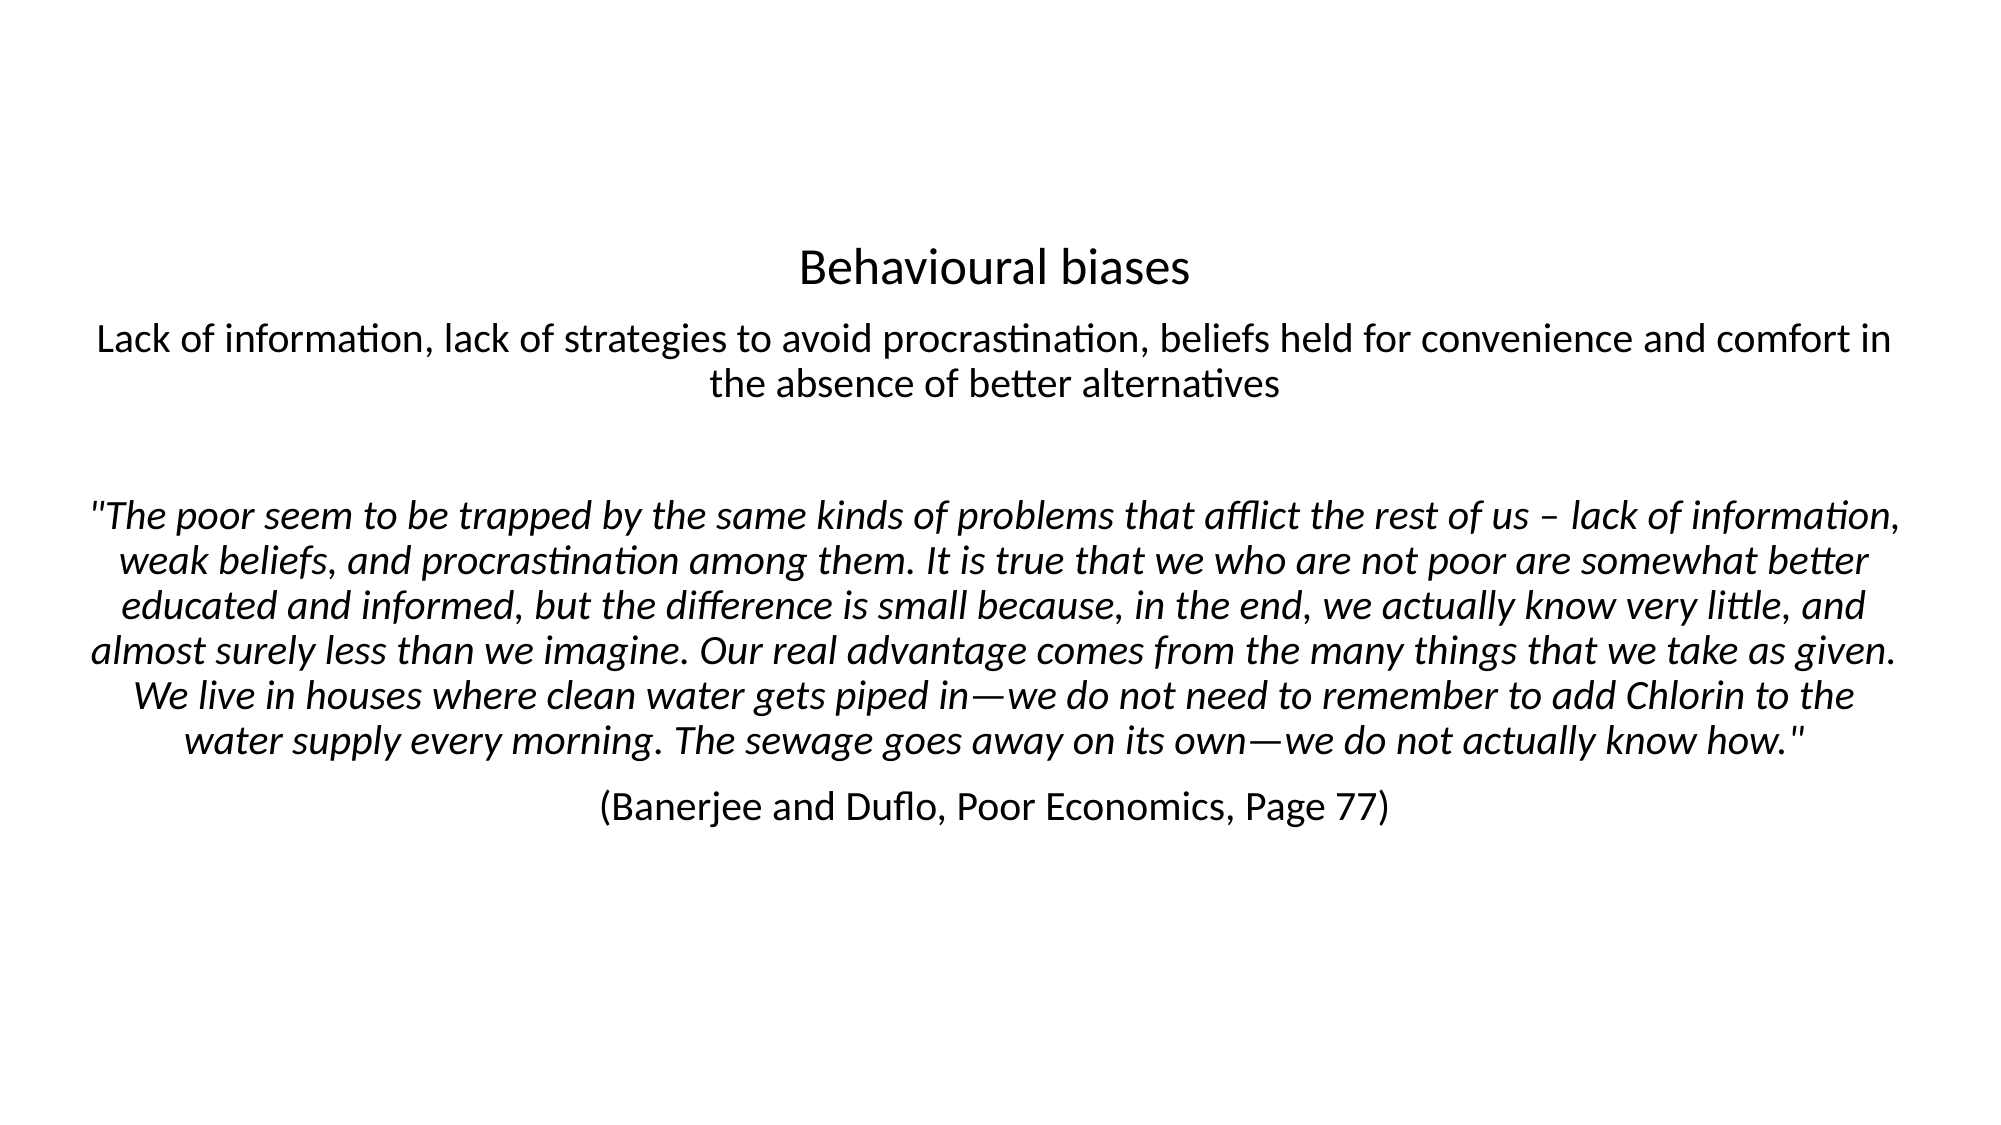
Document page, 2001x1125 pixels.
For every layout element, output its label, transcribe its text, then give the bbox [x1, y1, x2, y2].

list Behavioural biases Lack of information, lack of strategies to avoid procrastination, beliefs held for convenience and comfort in the absence of better alternatives "The poor seem to be trapped by the same kinds of problems that afflict the rest of us – lack of information, weak beliefs, and procrastination among them. It is true that we who are not poor are somewhat better educated and informed, but the difference is small because, in the end, we actually know very little, and almost surely less than we imagine. Our real advantage comes from the many things that we take as given. We live in houses where clean water gets piped in—we do not need to remember to add Chlorin to the water supply every morning. The sewage goes away on its own—we do not actually know how." (Banerjee and Duflo, Poor Economics, Page 77) [70, 232, 1919, 859]
